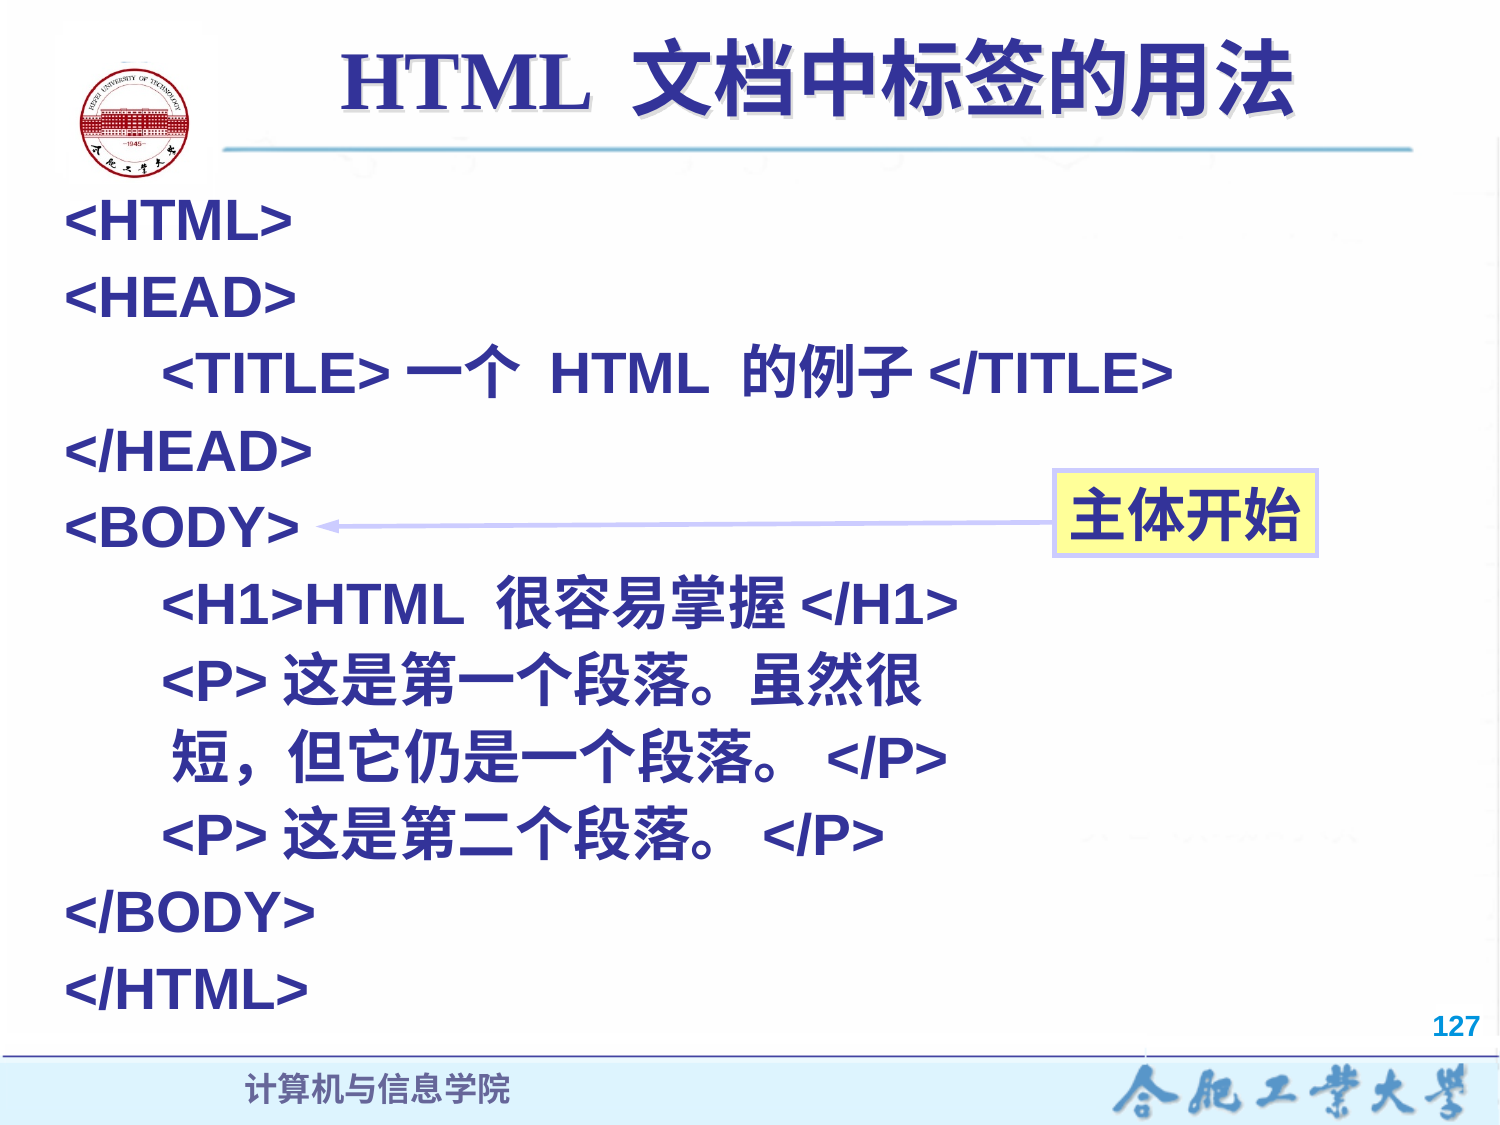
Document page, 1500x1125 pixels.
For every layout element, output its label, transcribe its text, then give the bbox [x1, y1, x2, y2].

text_box [315, 520, 1053, 533]
text_box <HTML> <HEAD> <TITLE>一个 HTML 的例子</TITLE> </HEAD> <BODY> <H1>HTML 很容易掌握</H1> <P>这是第一个段落。虽然很 短，但它仍是一个段落。</P> <P>这是第二个段落。</P> </BODY> </HTML> [49, 167, 1436, 1029]
picture [0, 0, 1500, 1125]
text_box 主体开始 [1054, 470, 1317, 556]
title HTML 文档中标签的用法 [188, 7, 1468, 145]
